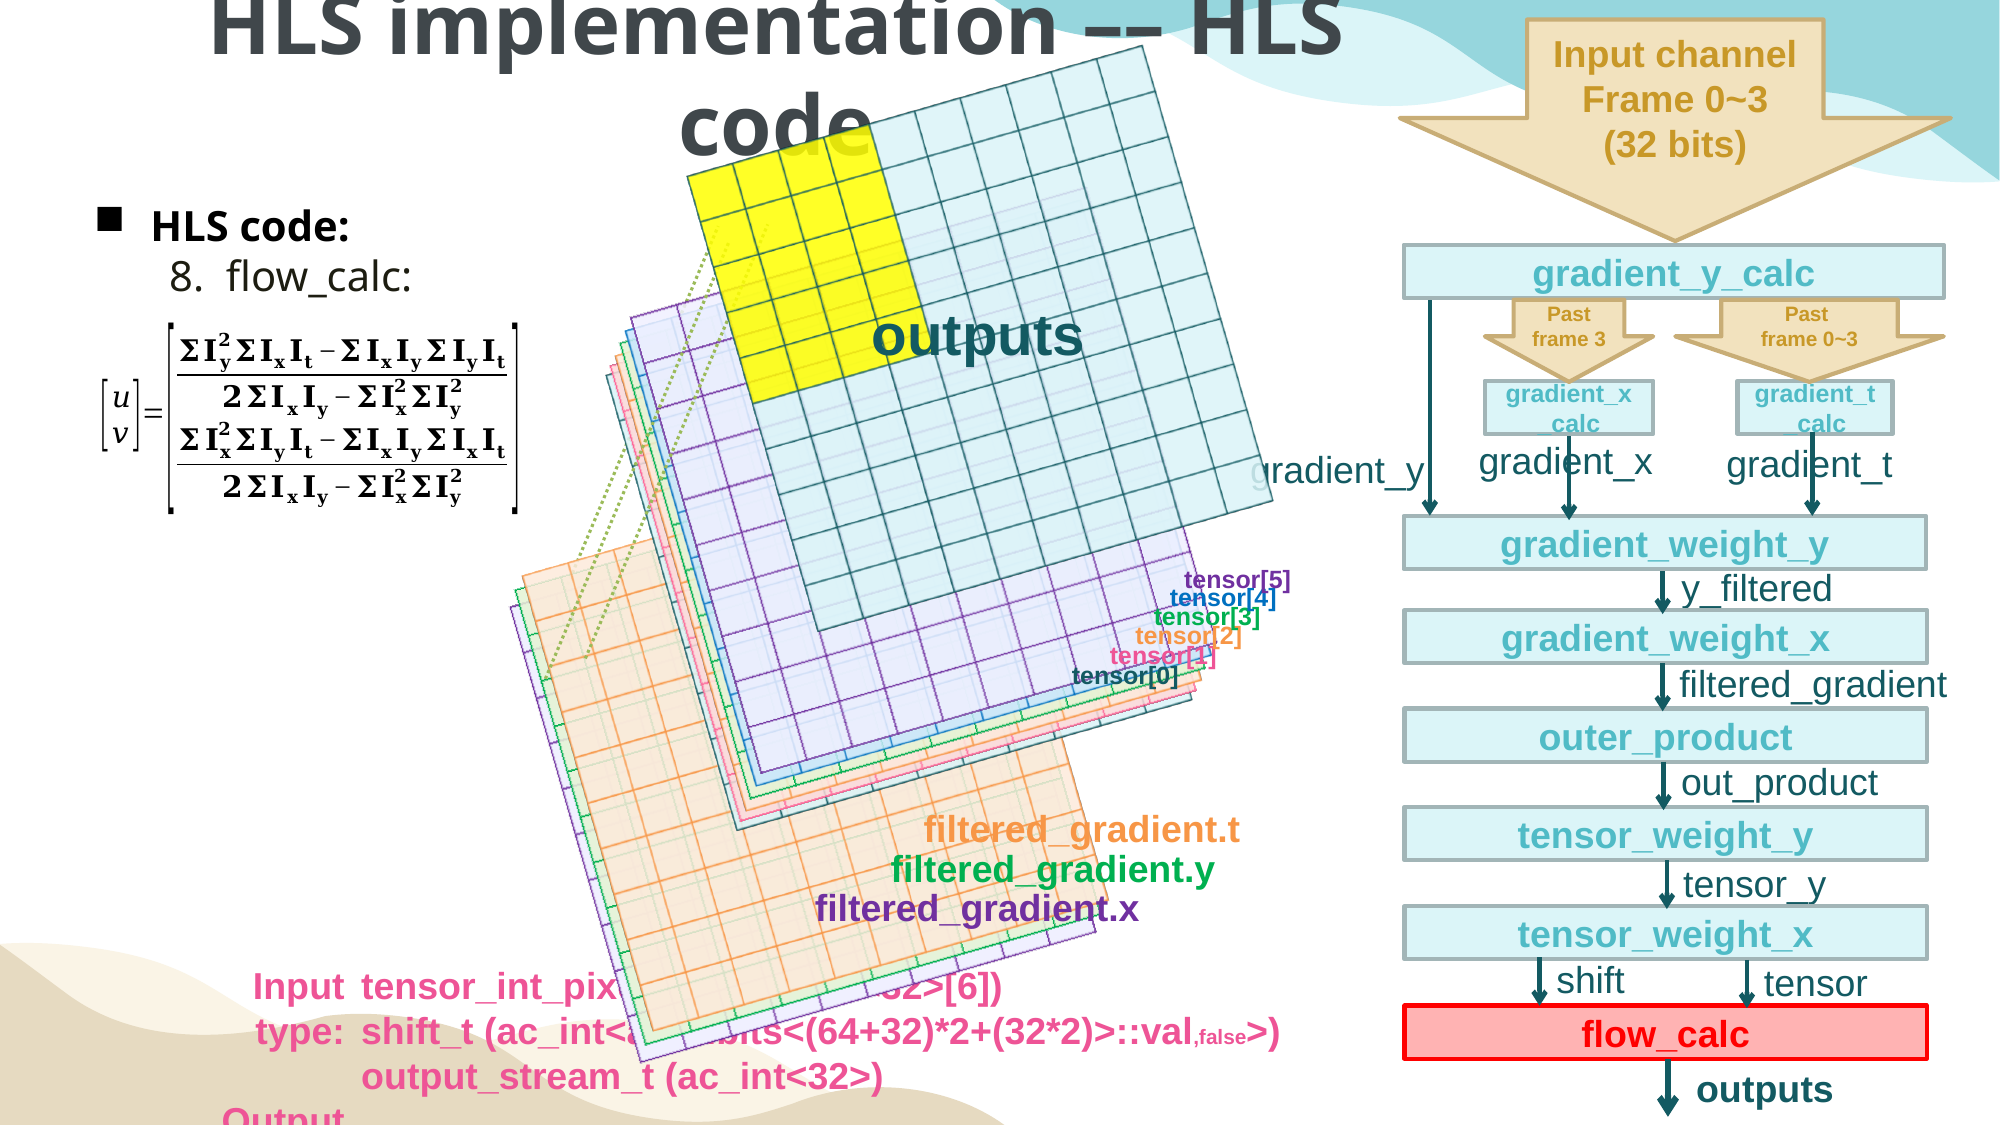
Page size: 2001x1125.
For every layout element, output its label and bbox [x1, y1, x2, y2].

text_box [107, 955, 1296, 1125]
text_box [79, 73, 1038, 679]
text_box [1257, 438, 1428, 499]
text_box [1162, 556, 1307, 698]
text_box [1152, 17, 1965, 1118]
text_box [1054, 797, 1256, 937]
picture [509, 44, 1274, 1065]
